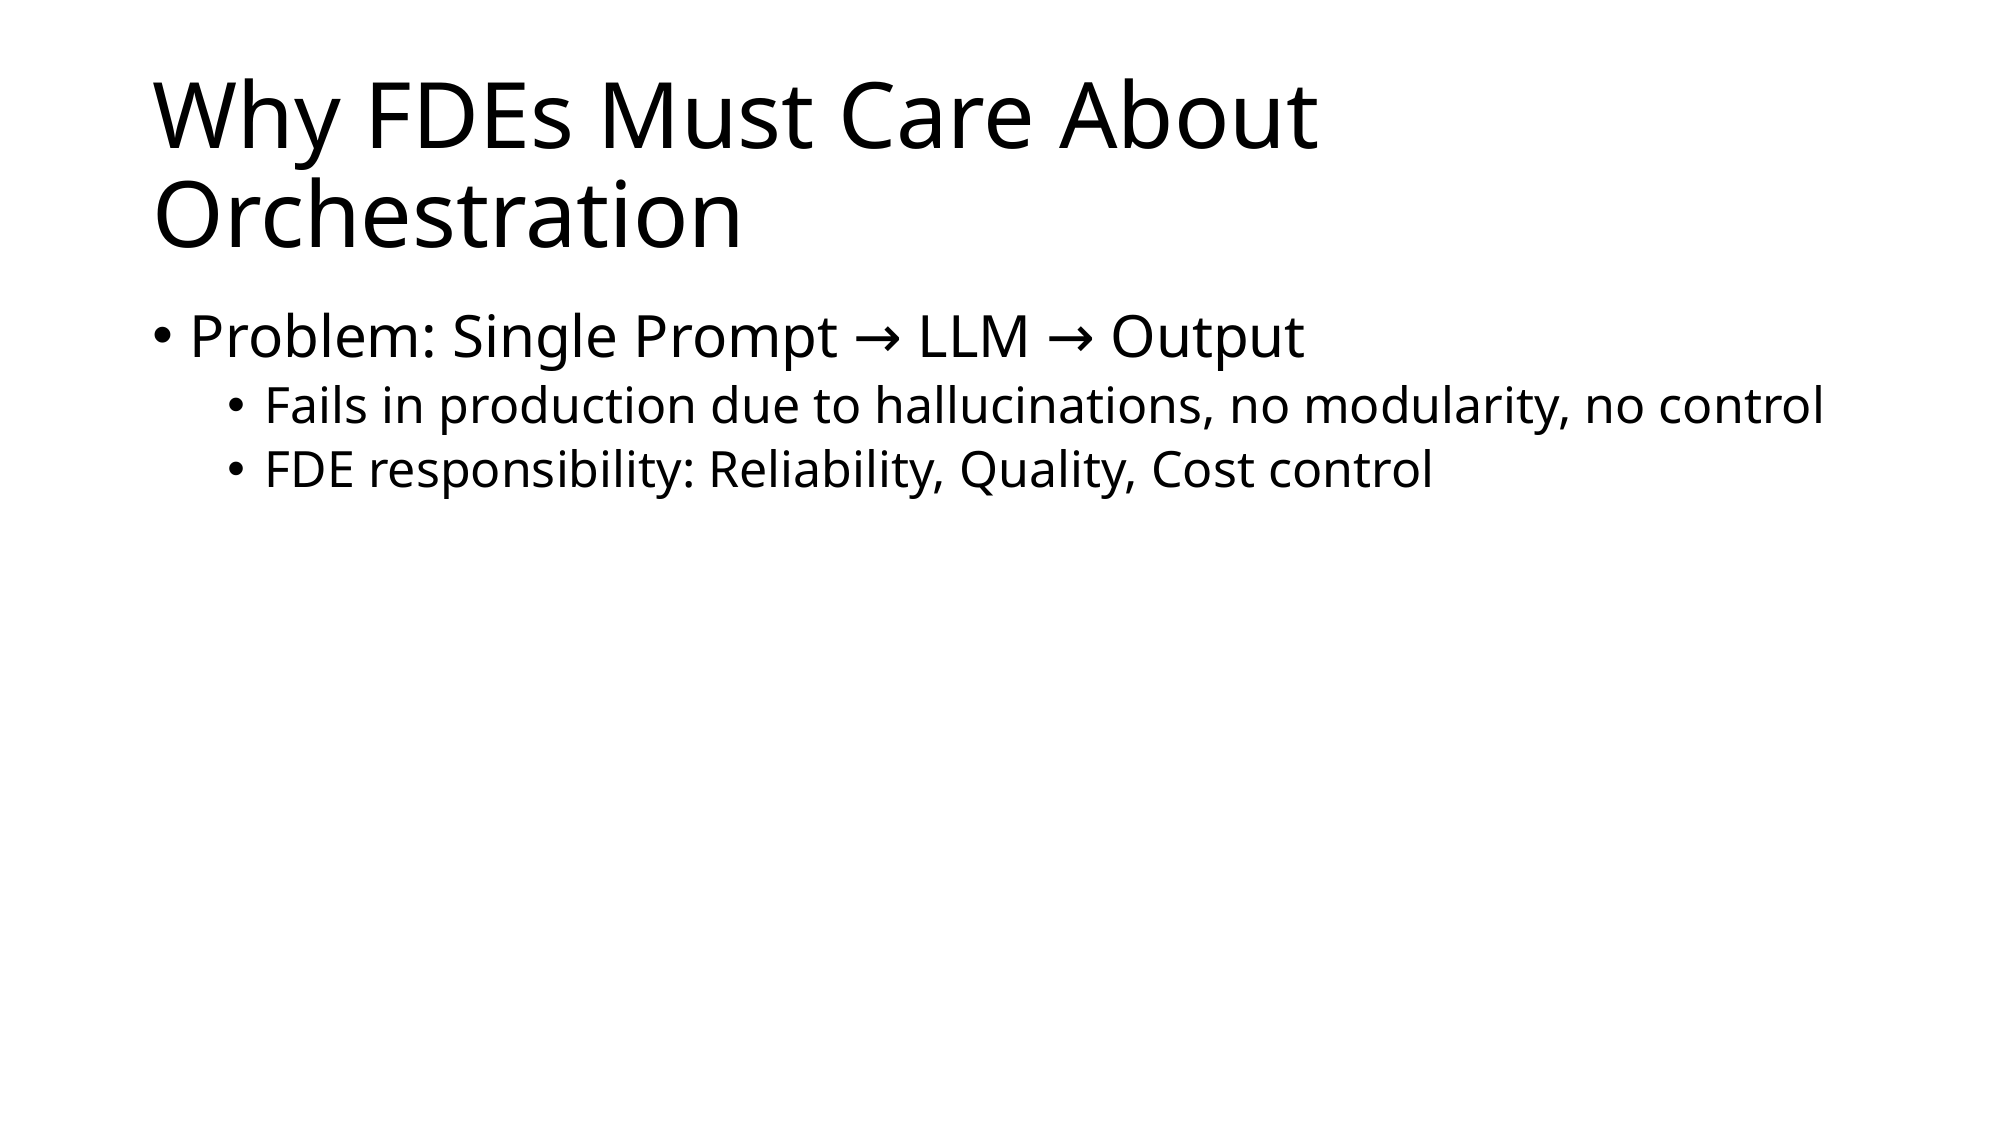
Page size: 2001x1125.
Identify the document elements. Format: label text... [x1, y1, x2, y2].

list Problem: Single Prompt → LLM → Output Fails in production due to hallucinations, no modularity, no control FDE responsibility: Reliability, Quality, Cost control [137, 299, 1863, 1014]
title Why FDEs Must Care About Orchestration [137, 59, 1863, 278]
